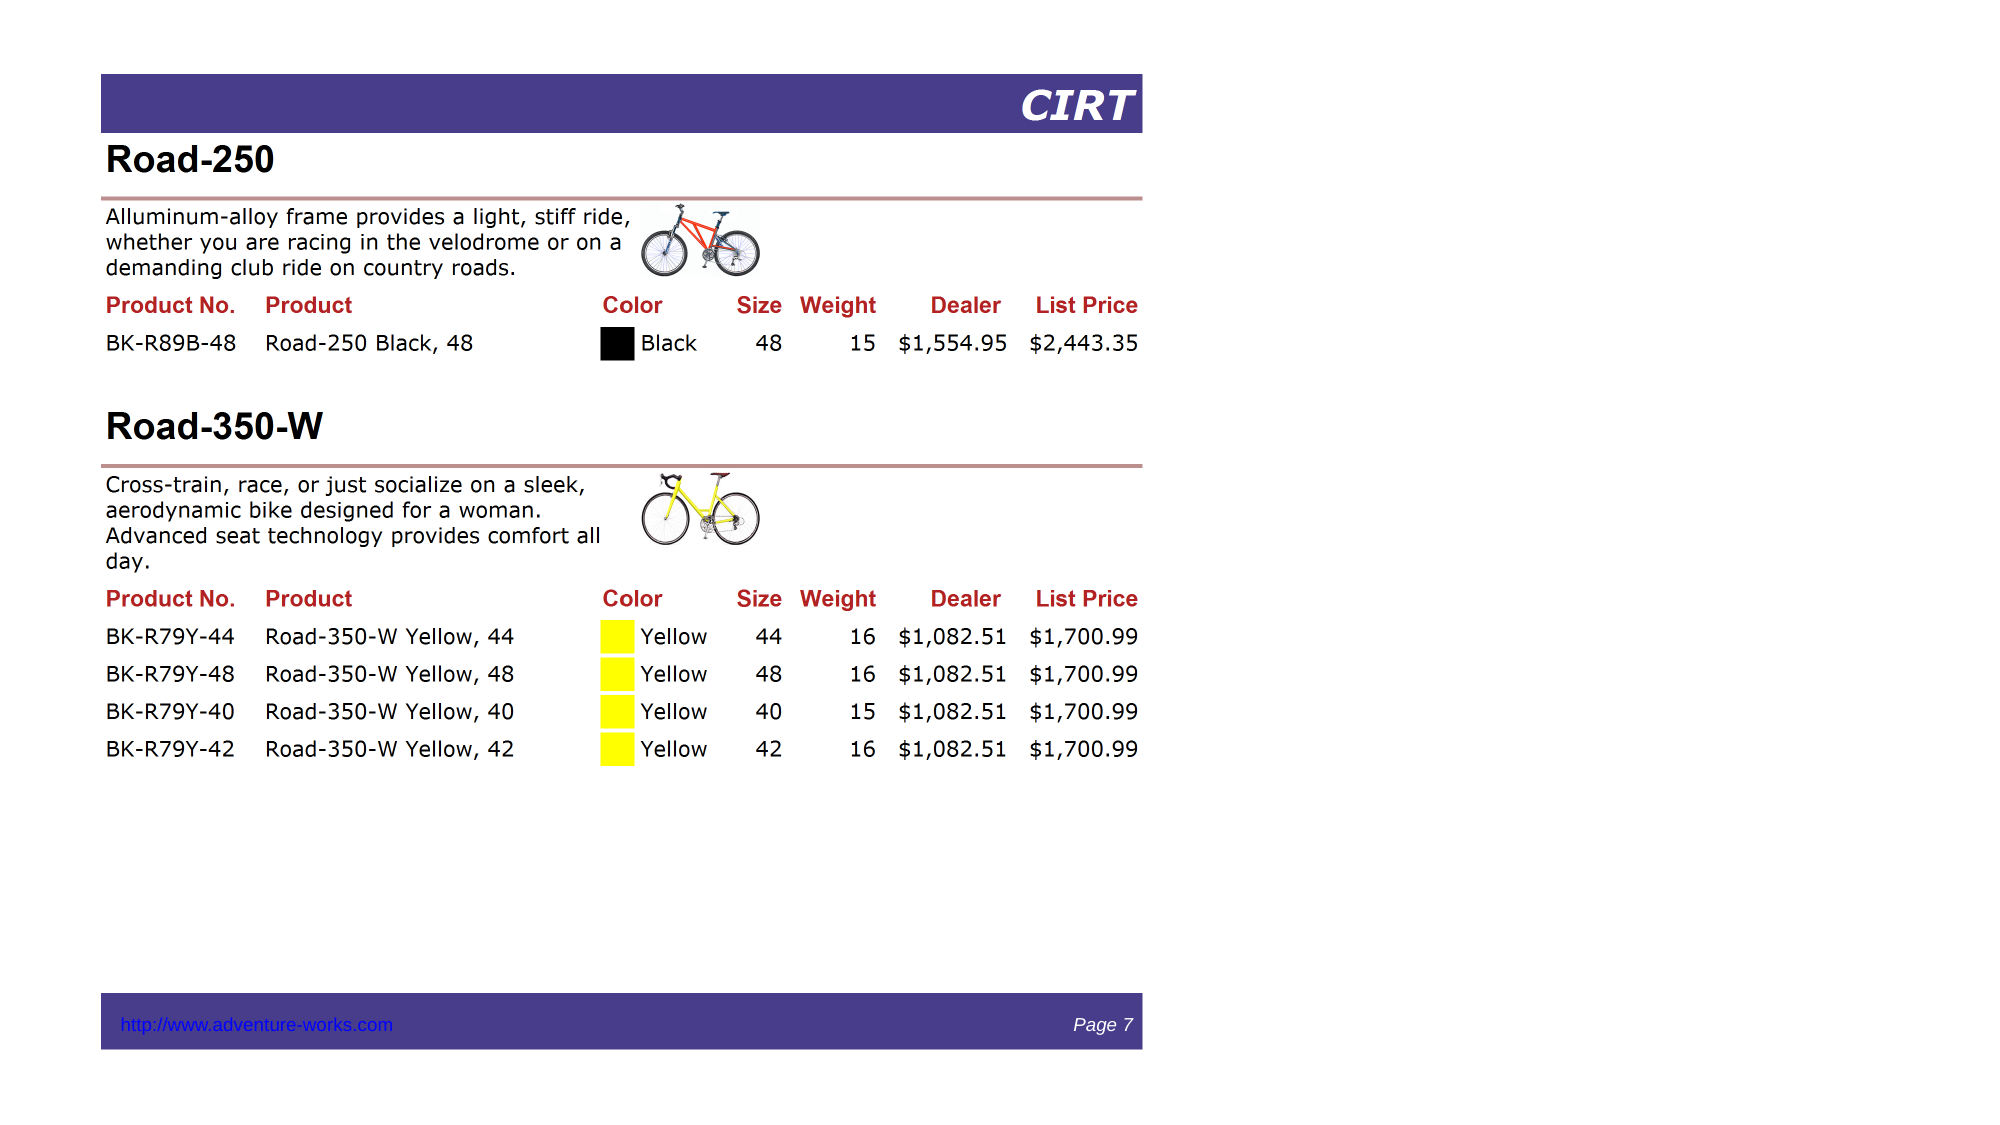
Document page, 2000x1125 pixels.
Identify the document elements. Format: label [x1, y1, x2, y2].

picture [101, 993, 1143, 1051]
picture [101, 74, 1143, 806]
